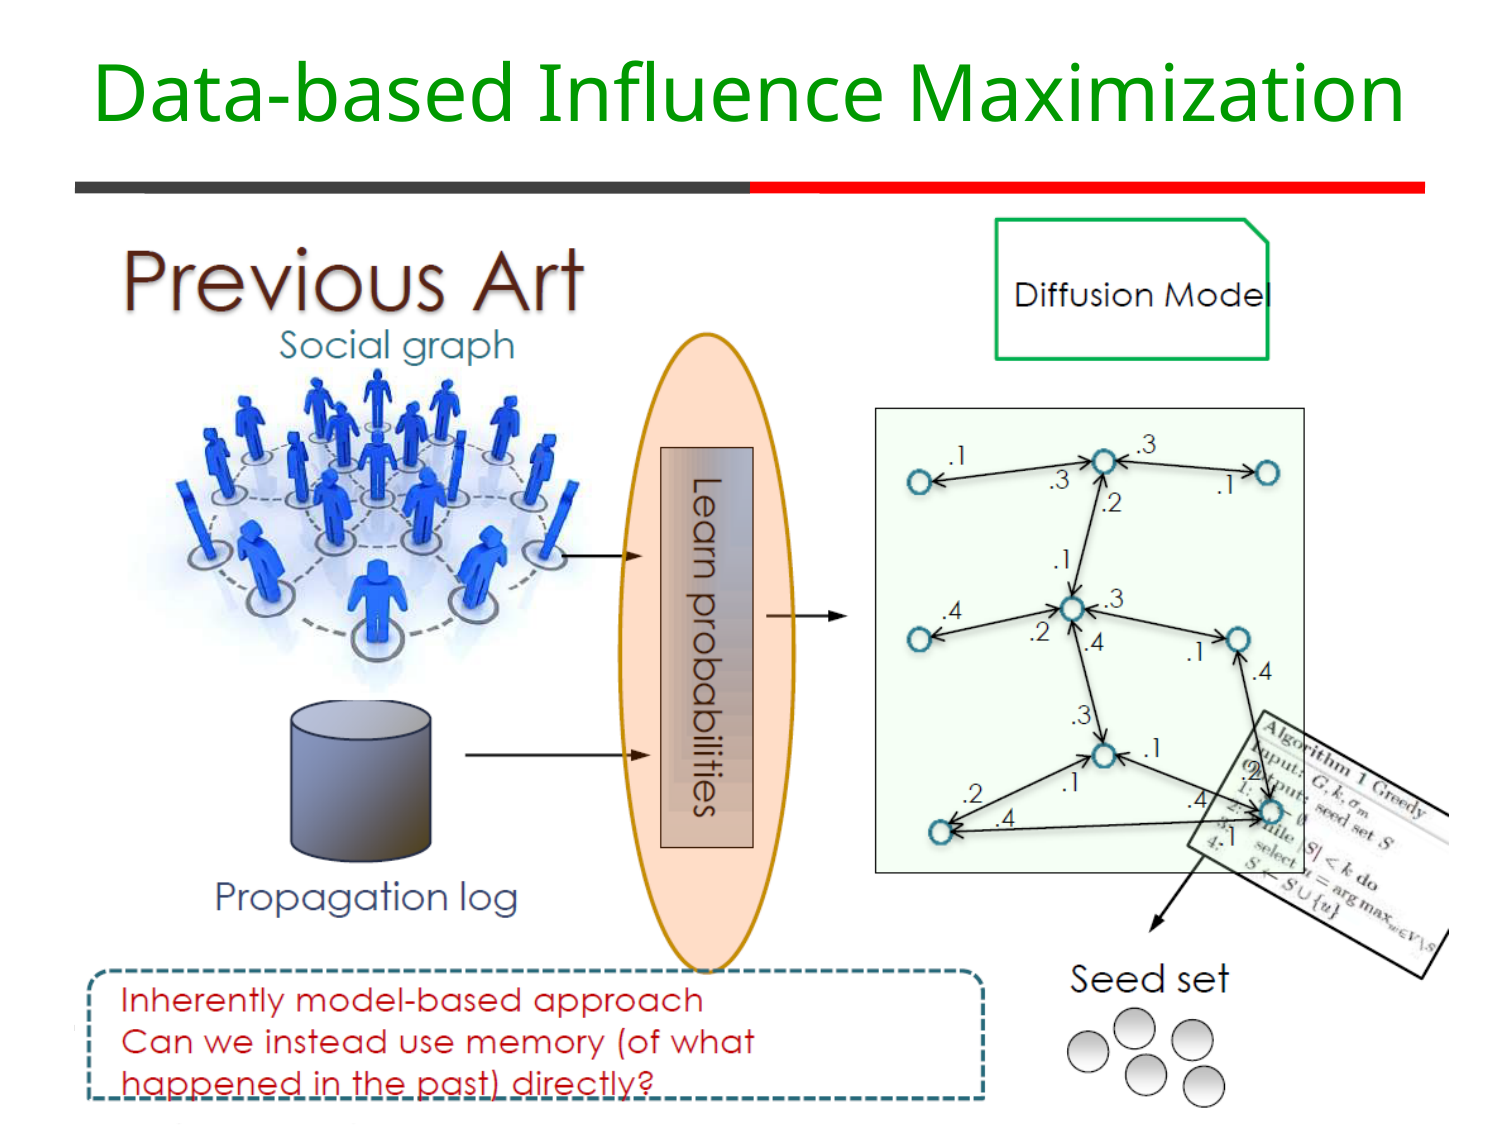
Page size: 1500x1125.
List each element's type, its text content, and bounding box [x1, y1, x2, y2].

title Data-based Influence Maximization [74, 24, 1426, 156]
picture [74, 199, 1449, 1125]
